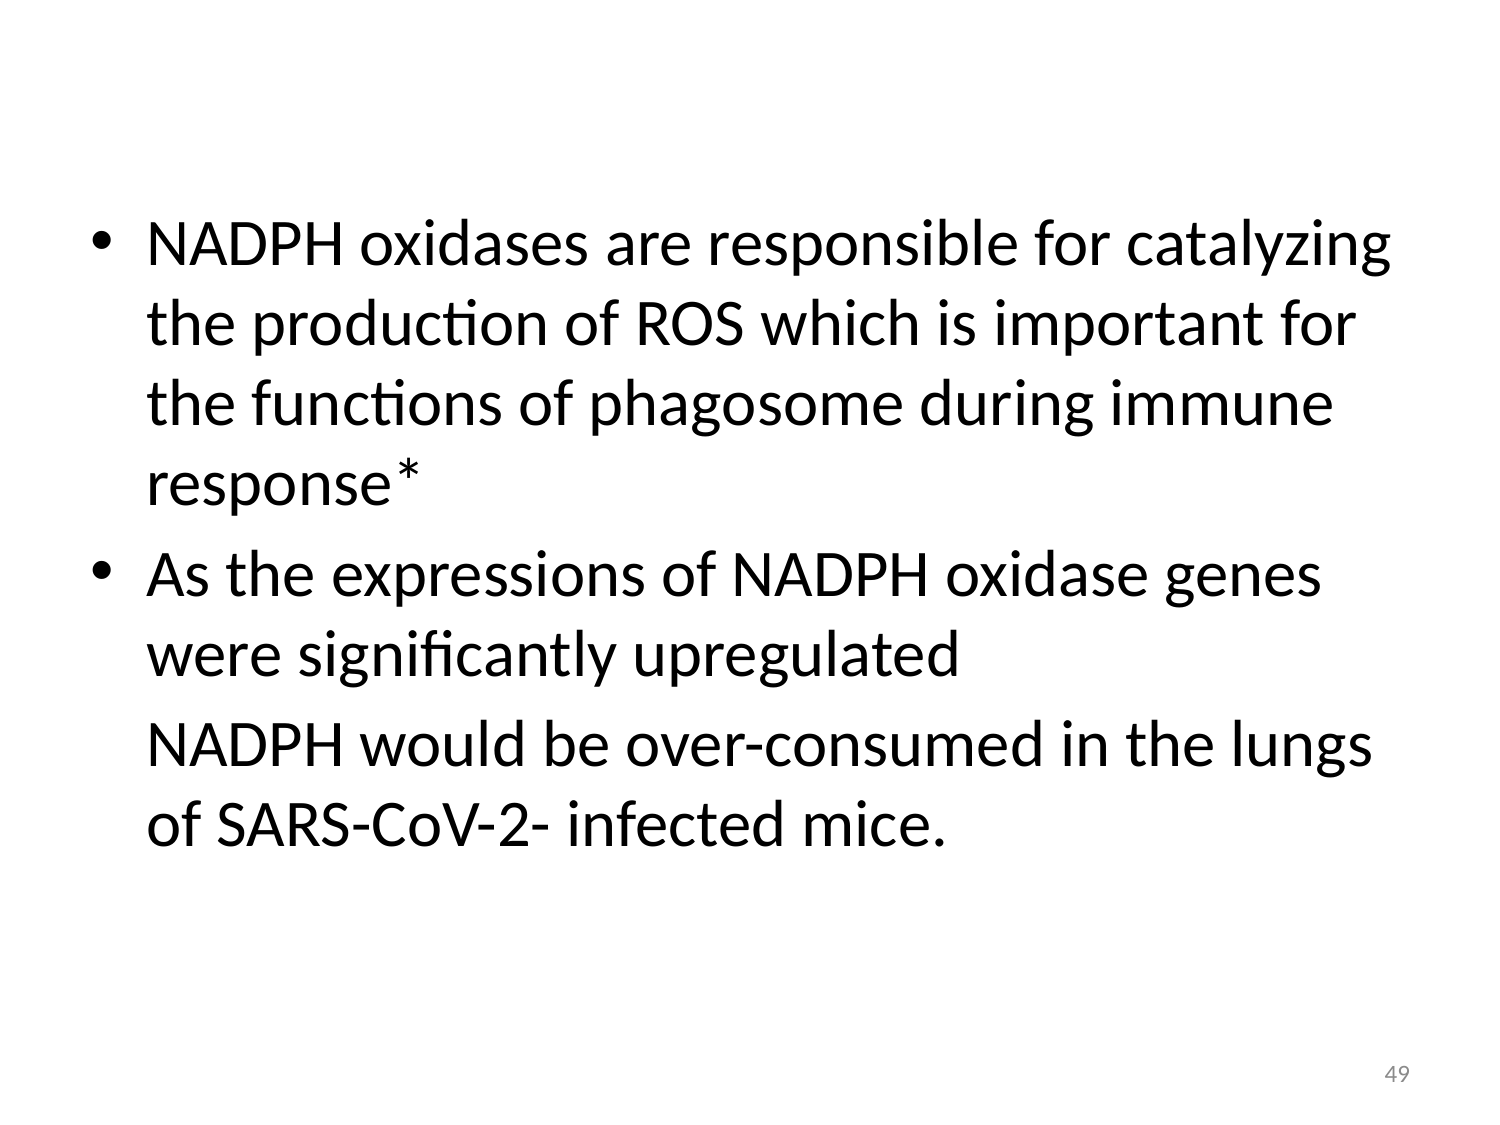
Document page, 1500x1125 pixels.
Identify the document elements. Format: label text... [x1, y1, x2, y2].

list NADPH oxidases are responsible for catalyzing the production of ROS which is important for the functions of phagosome during immune response* As the expressions of NADPH oxidase genes were significantly upregulated NADPH would be over-consumed in the lungs of SARS-CoV-2- infected mice. [75, 191, 1425, 934]
slide_number ‹#› [1074, 1042, 1425, 1103]
